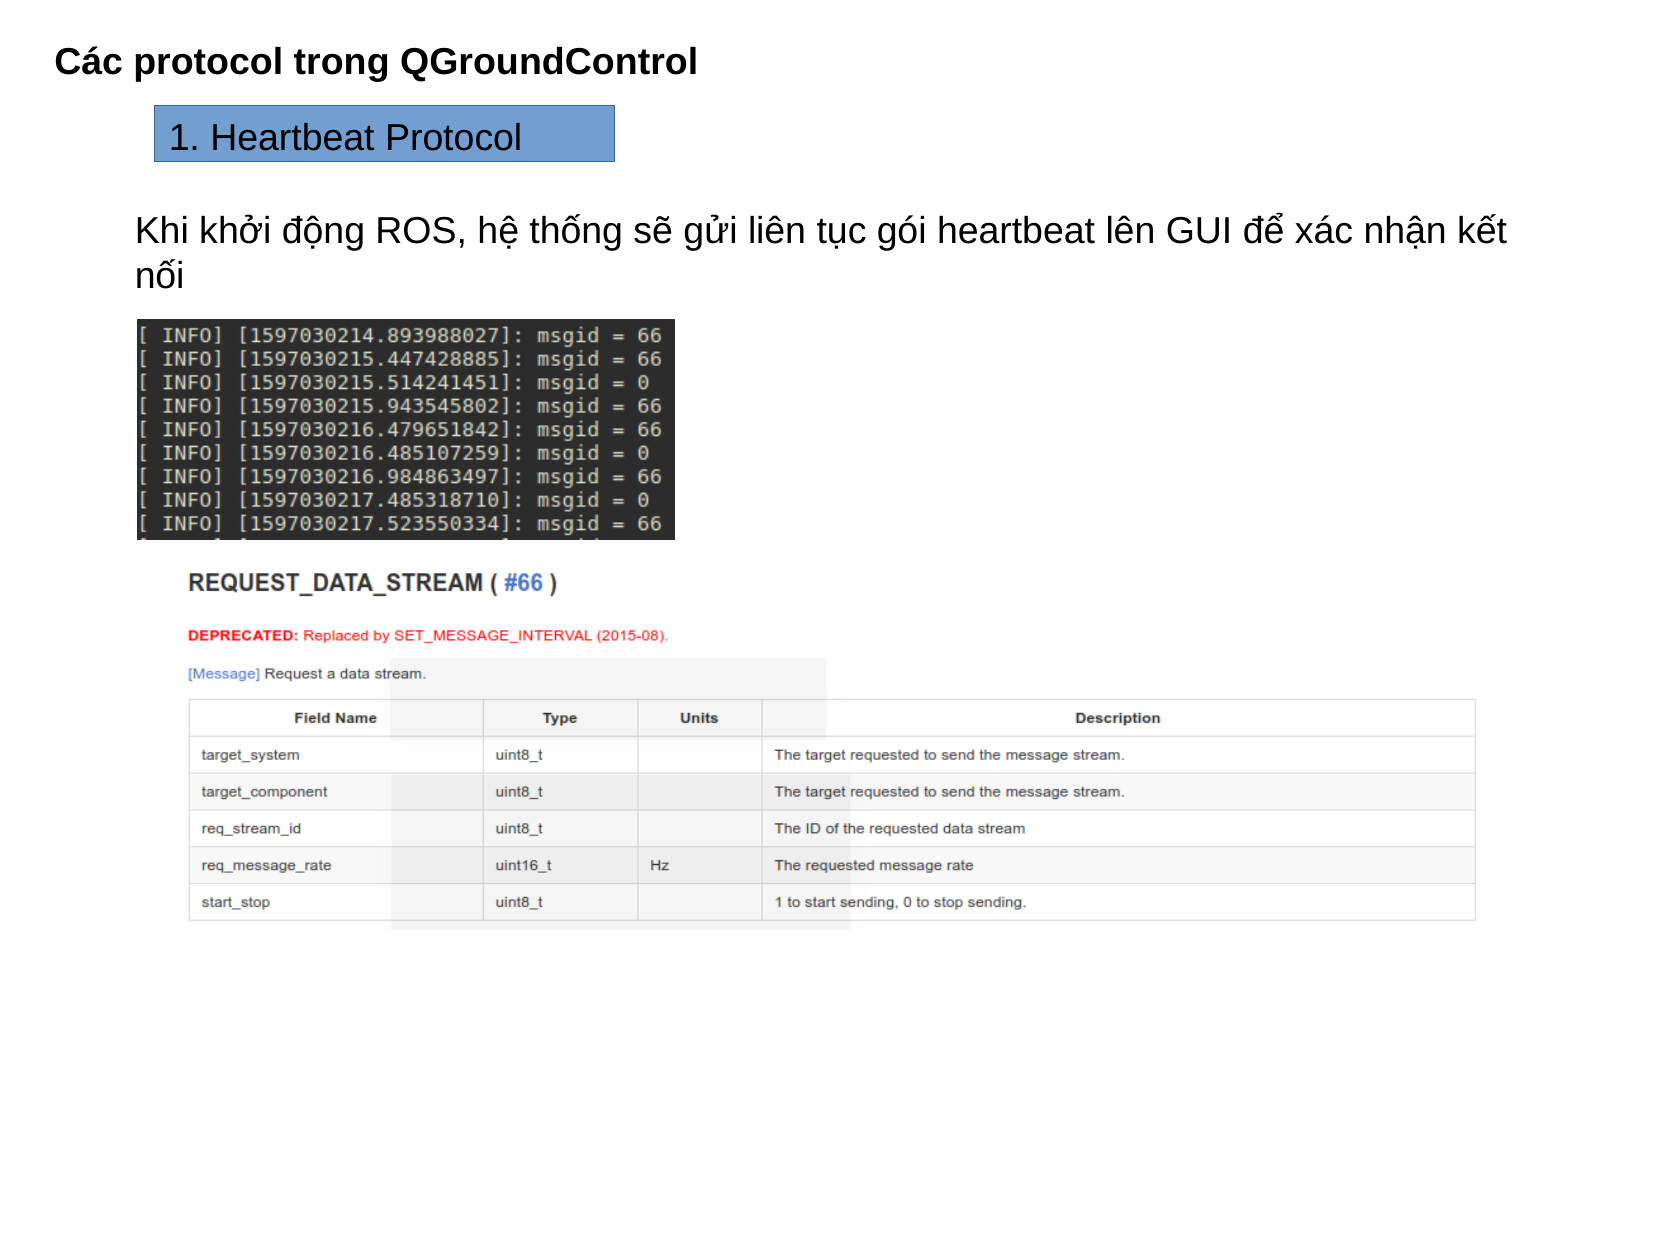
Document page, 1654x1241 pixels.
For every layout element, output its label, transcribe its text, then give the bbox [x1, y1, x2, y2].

picture [137, 319, 675, 540]
picture [179, 567, 1485, 930]
text_box Các protocol trong QGroundControl [39, 30, 975, 87]
text_box 1. Heartbeat Protocol [154, 105, 615, 162]
text_box Khi khởi động ROS, hệ thống sẽ gửi liên tục gói heartbeat lên GUI để xác nhận kết nối [119, 198, 1545, 297]
